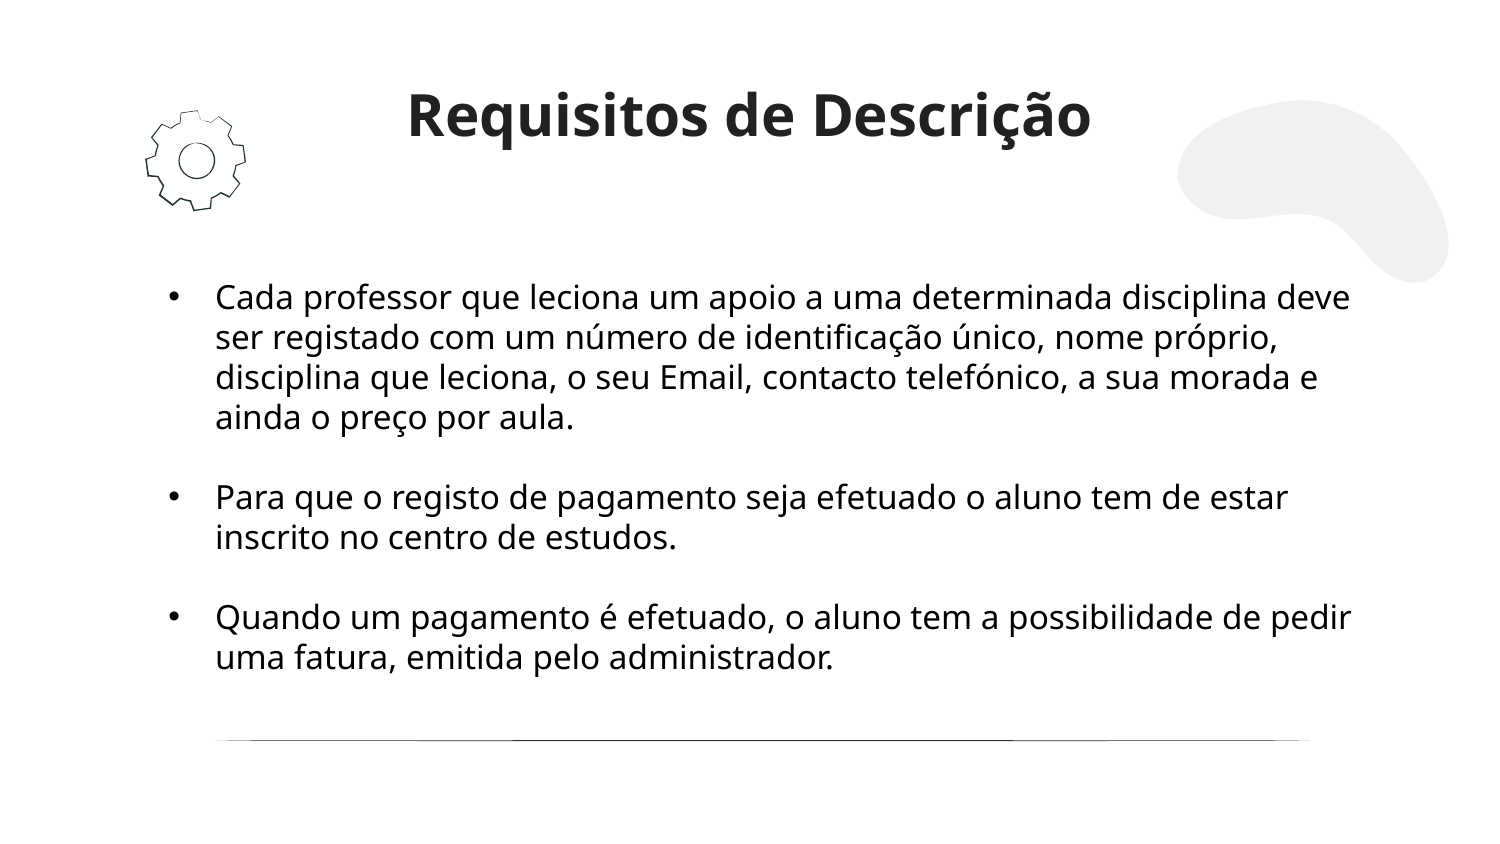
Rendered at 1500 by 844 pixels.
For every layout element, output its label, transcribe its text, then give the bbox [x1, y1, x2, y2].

title Requisitos de Descrição [118, 63, 1382, 158]
text_box Cada professor que leciona um apoio a uma determinada disciplina deve ser registado com um número de identificação único, nome próprio, disciplina que leciona, o seu Email, contacto telefónico, a sua morada e ainda o preço por aula. Para que o registo de pagamento seja efetuado o aluno tem de estar inscrito no centro de estudos. Quando um pagamento é efetuado, o aluno tem a possibilidade de pedir uma fatura, emitida pelo administrador. [153, 269, 1372, 684]
